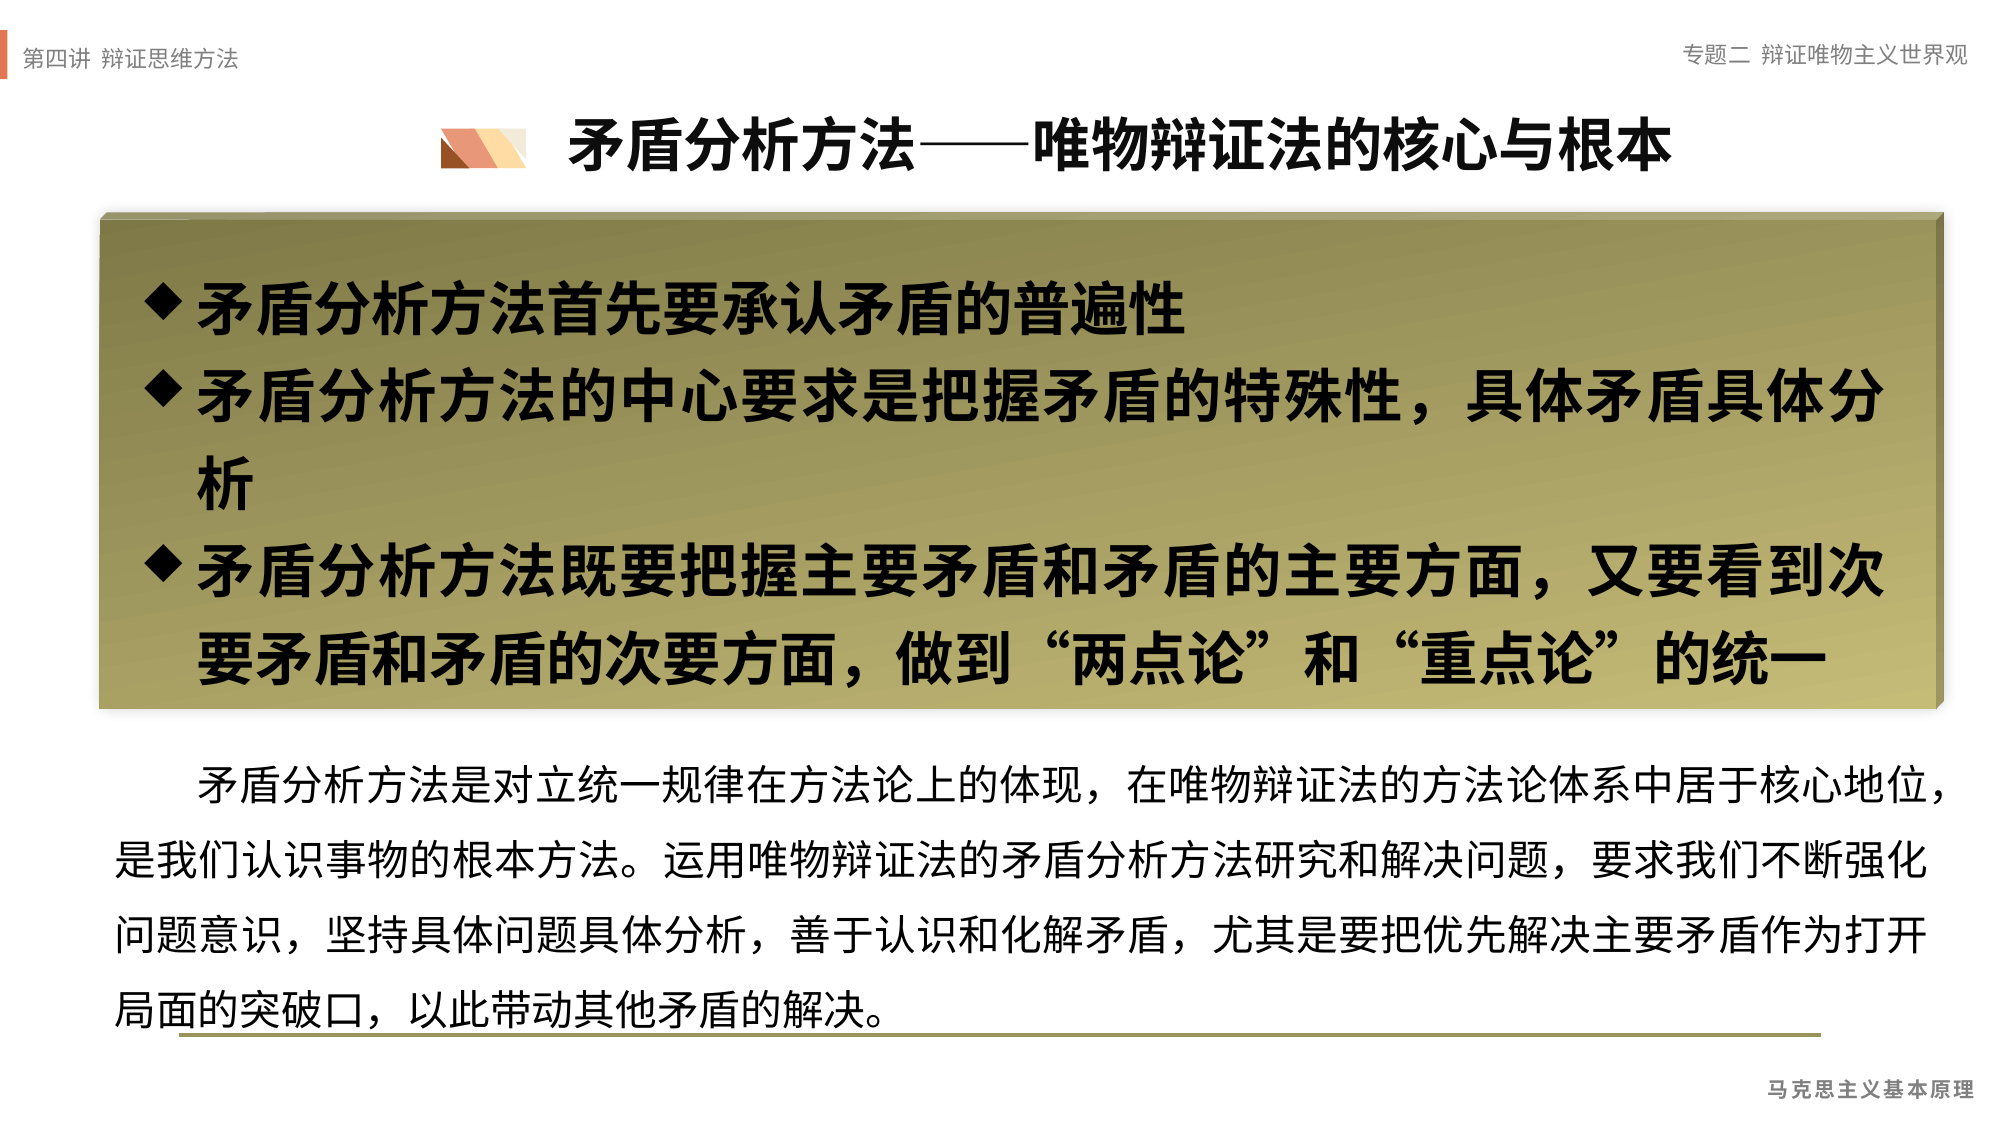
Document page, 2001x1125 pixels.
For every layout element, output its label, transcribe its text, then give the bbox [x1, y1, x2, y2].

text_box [440, 101, 1762, 187]
text_box 矛盾分析方法是对立统一规律在方法论上的体现，在唯物辩证法的方法论体系中居于核心地位，是我们认识事物的根本方法。运用唯物辩证法的矛盾分析方法研究和解决问题，要求我们不断强化问题意识，坚持具体问题具体分析，善于认识和化解矛盾，尤其是要把优先解决主要矛盾作为打开局面的突破口，以此带动其他矛盾的解决。 [99, 726, 1944, 1042]
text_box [99, 212, 1944, 708]
